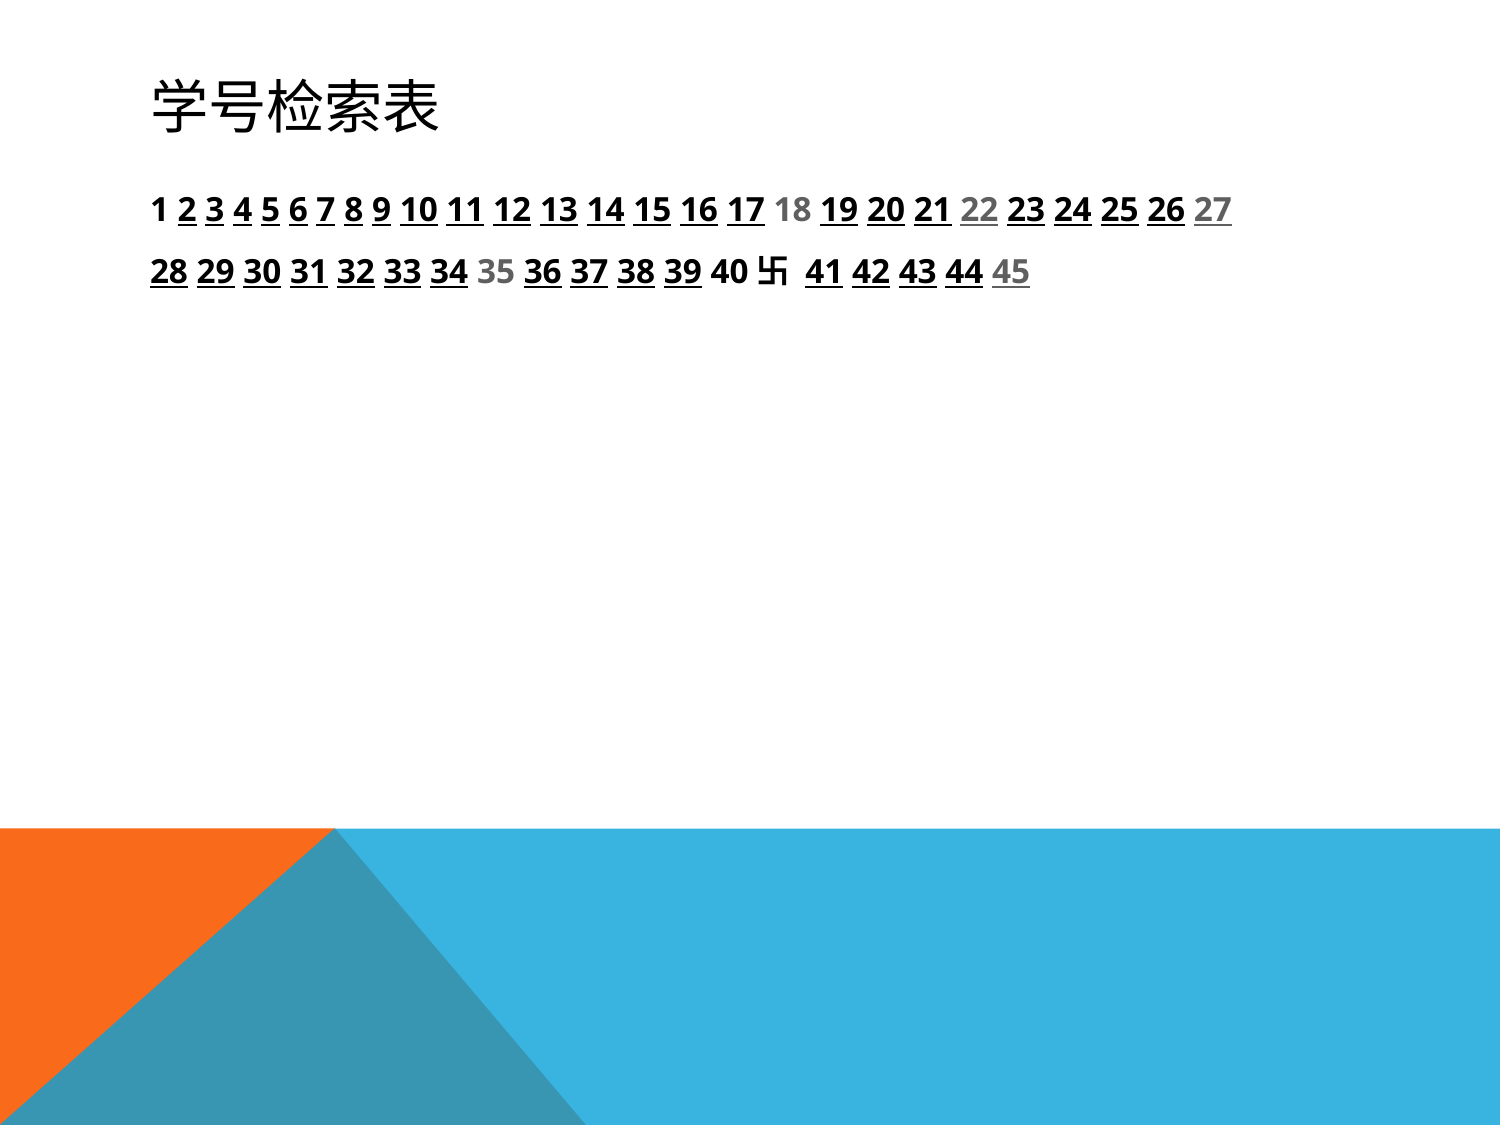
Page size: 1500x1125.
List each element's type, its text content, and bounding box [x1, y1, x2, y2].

list 1 2 3 4 5 6 7 8 9 10 11 12 13 14 15 16 17 18 19 20 21 22 23 24 25 26 27 28 29 30 31 32 33 34 35 36 37 38 39 40卐 41 42 43 44 45 [135, 180, 1369, 768]
title 学号检索表 [135, 60, 1369, 150]
